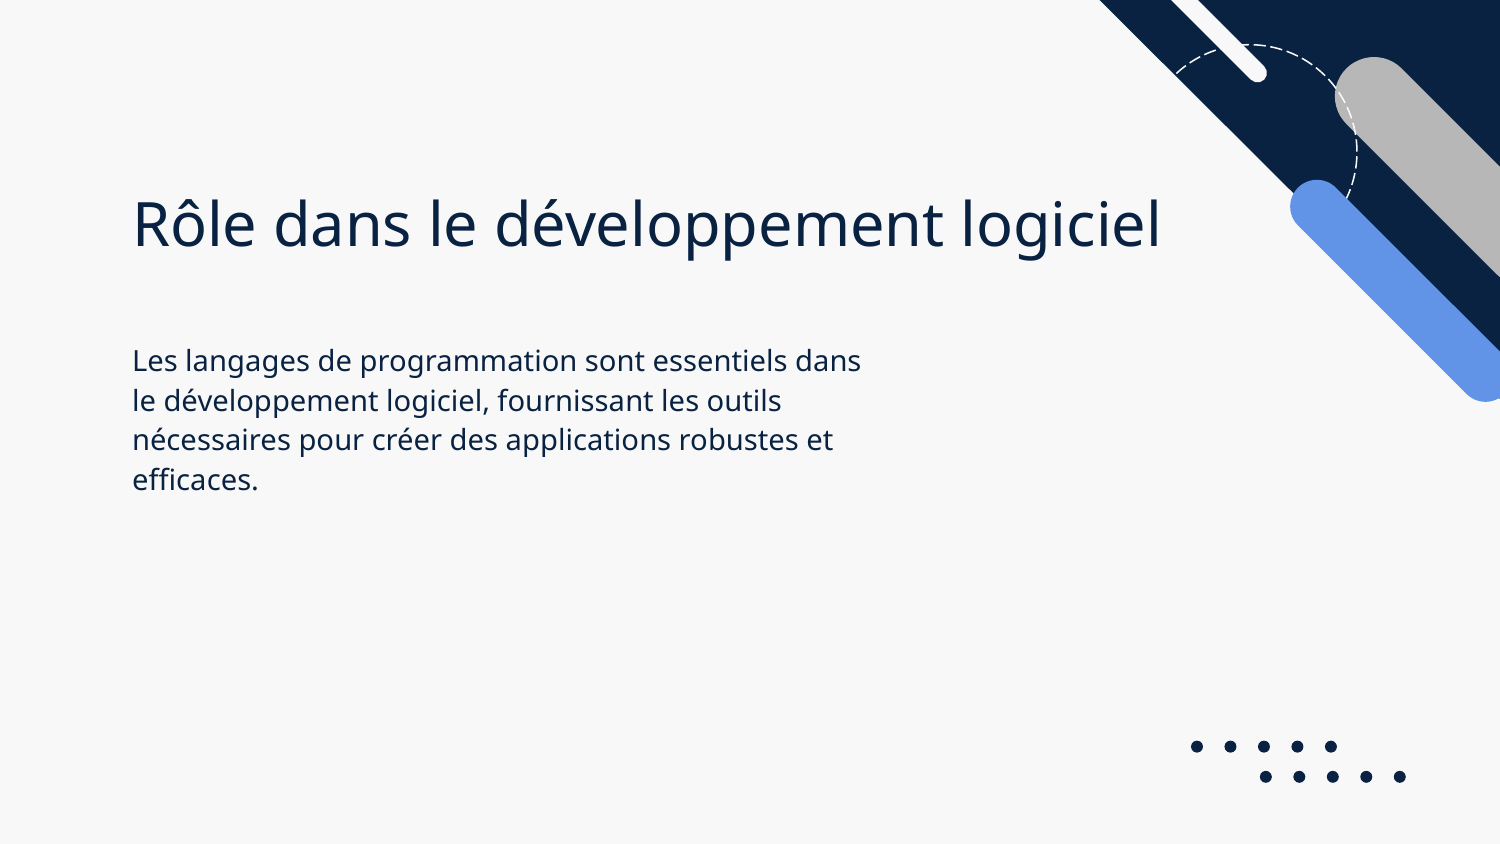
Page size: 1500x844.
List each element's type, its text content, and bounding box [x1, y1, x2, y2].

subtitle Les langages de programmation sont essentiels dans le développement logiciel, fournissant les outils nécessaires pour créer des applications robustes et efficaces. [117, 324, 889, 732]
title Rôle dans le développement logiciel [117, 165, 1264, 300]
